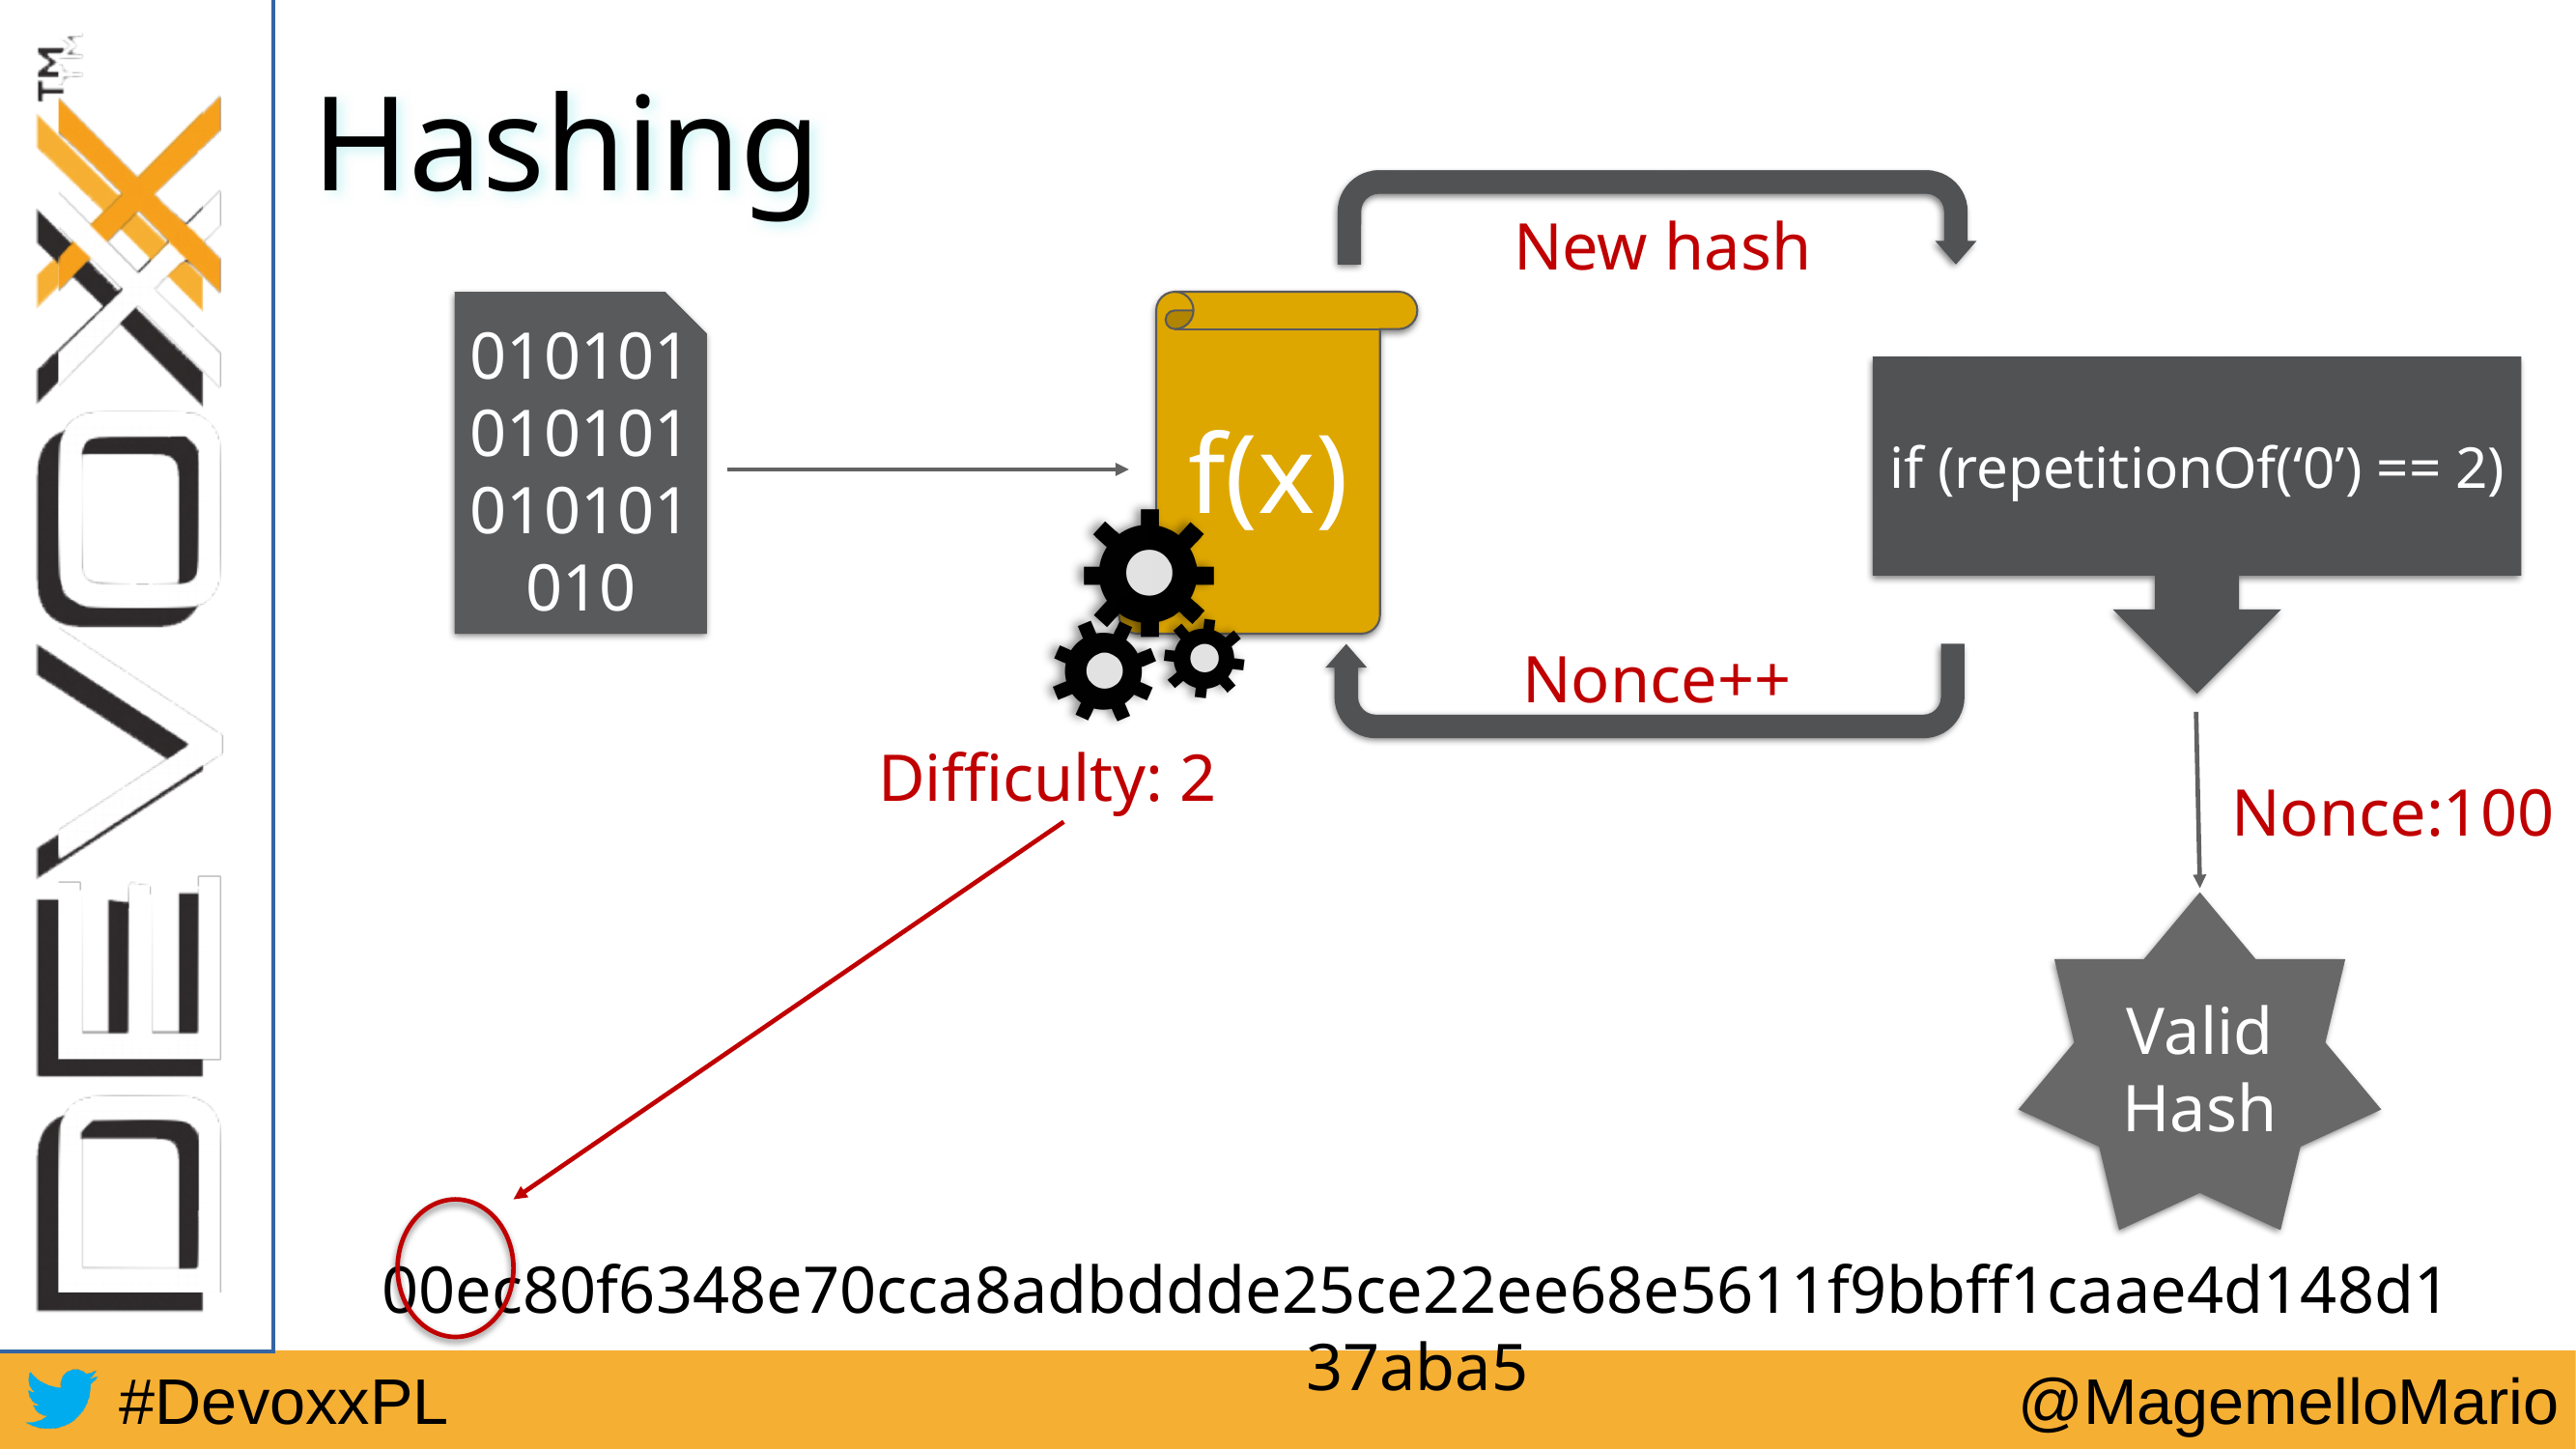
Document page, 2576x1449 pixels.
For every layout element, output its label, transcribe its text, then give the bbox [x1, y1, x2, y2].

text_box [2018, 894, 2382, 1141]
text_box Difficulty: 2 [869, 728, 1258, 822]
picture [59, 34, 223, 1292]
text_box Valid Hash [2086, 981, 2313, 1153]
text_box Nonce++ [1508, 630, 1806, 723]
text_box [2100, 1153, 2300, 1231]
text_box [454, 291, 708, 635]
picture [0, 1353, 123, 1449]
text_box if (repetitionOf(‘0’) == 2) [1872, 356, 2522, 694]
title Hashing [311, 19, 2522, 259]
text_box [397, 1199, 514, 1338]
text_box Nonce:100 [2217, 764, 2569, 857]
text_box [1118, 291, 1418, 635]
picture [0, 39, 220, 1350]
text_box [1325, 643, 1965, 739]
text_box 00ec80f6348e70cca8adbddde25ce22ee68e5611f9bbff1caae4d148d137aba5 [365, 1241, 2470, 1410]
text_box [2195, 711, 2200, 889]
picture [1036, 497, 1250, 731]
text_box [513, 821, 1064, 1200]
text_box New hash [1499, 198, 1826, 290]
text_box [1337, 170, 1977, 265]
